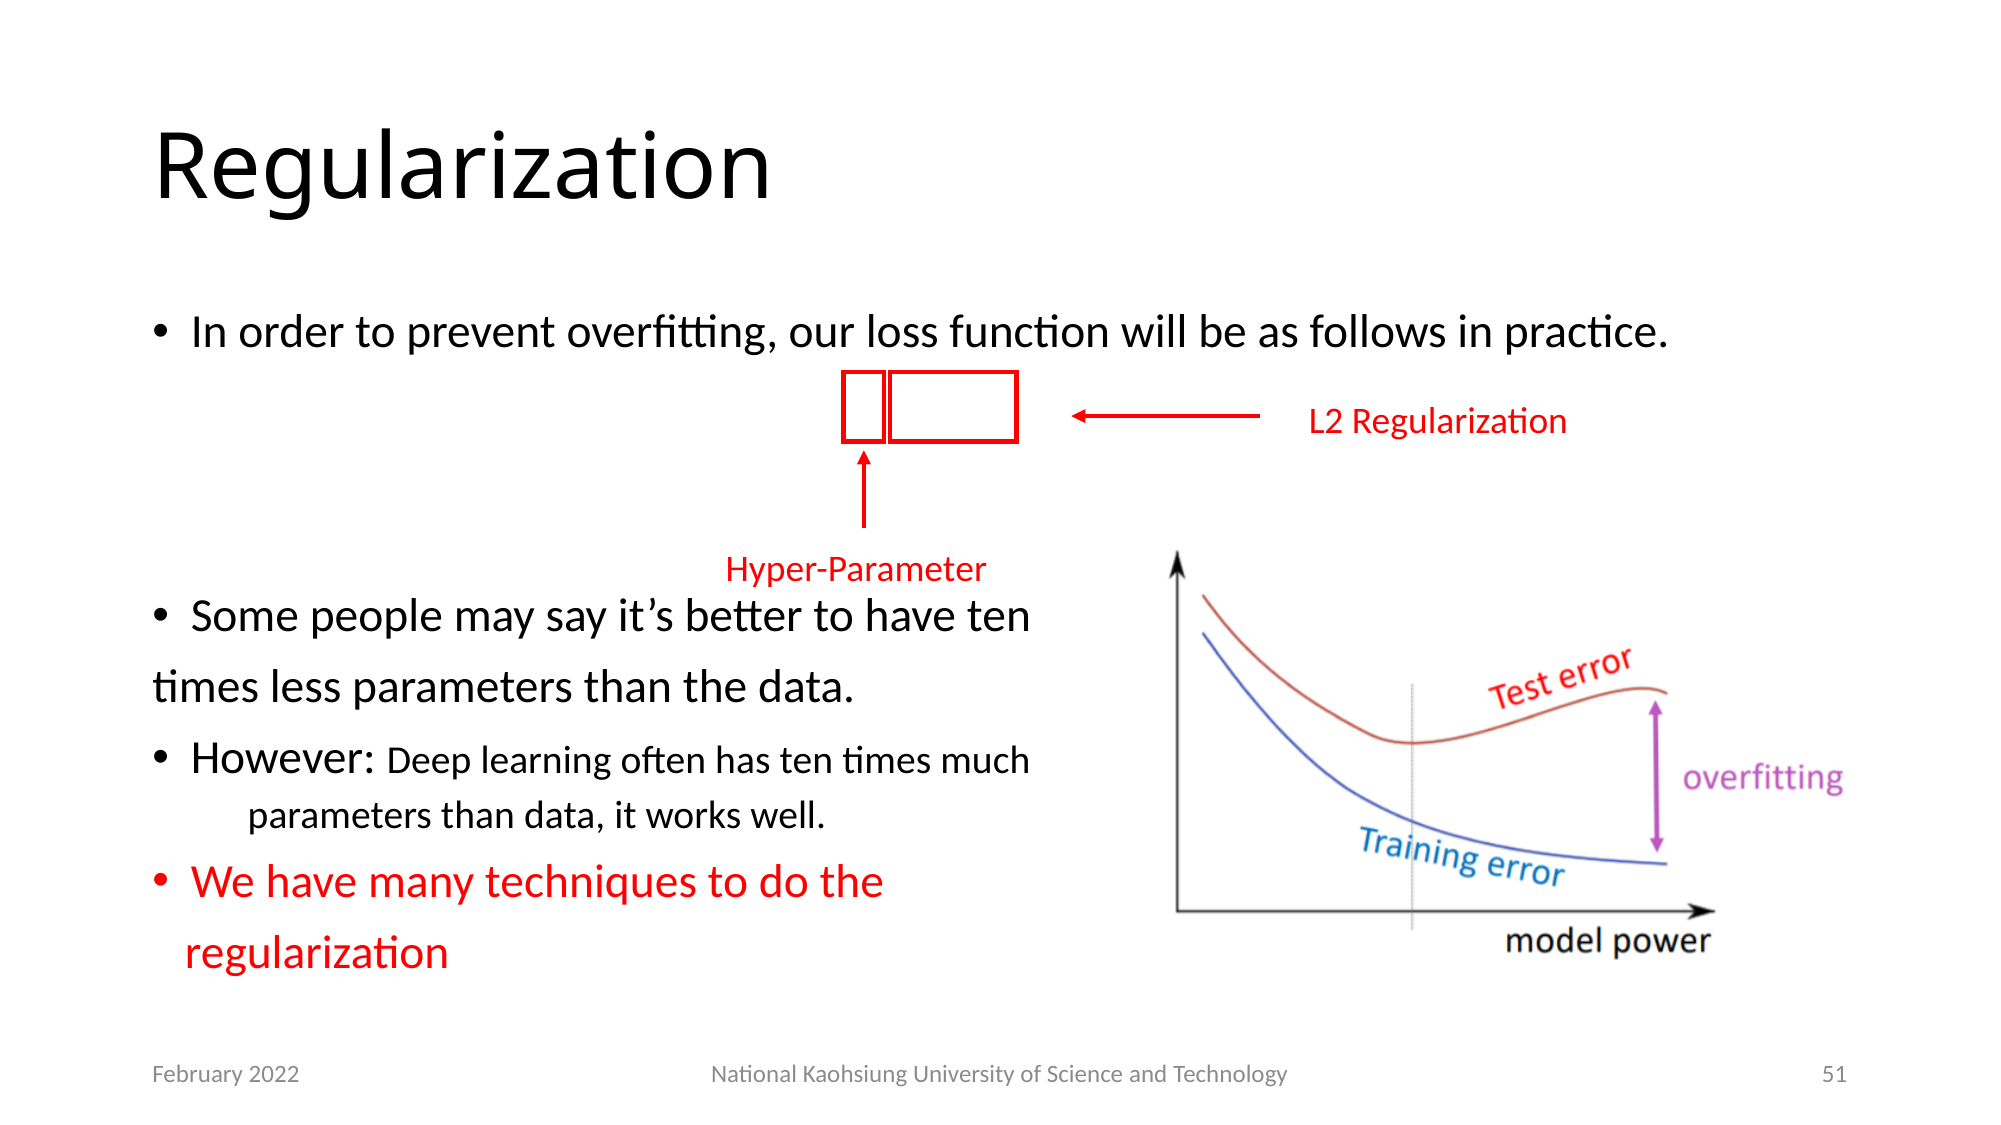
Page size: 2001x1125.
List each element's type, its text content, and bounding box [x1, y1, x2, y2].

title Regularization [137, 59, 1863, 278]
text_box Hyper-Parameter [703, 536, 1009, 596]
footer National Kaohsiung University of Science and Technology [662, 1042, 1338, 1103]
text_box L2 Regularization [1285, 388, 1591, 448]
text_box [889, 371, 1018, 442]
picture [1165, 548, 1853, 973]
text_box [843, 371, 885, 442]
slide_number 51 [1412, 1042, 1863, 1103]
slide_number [137, 1042, 588, 1103]
